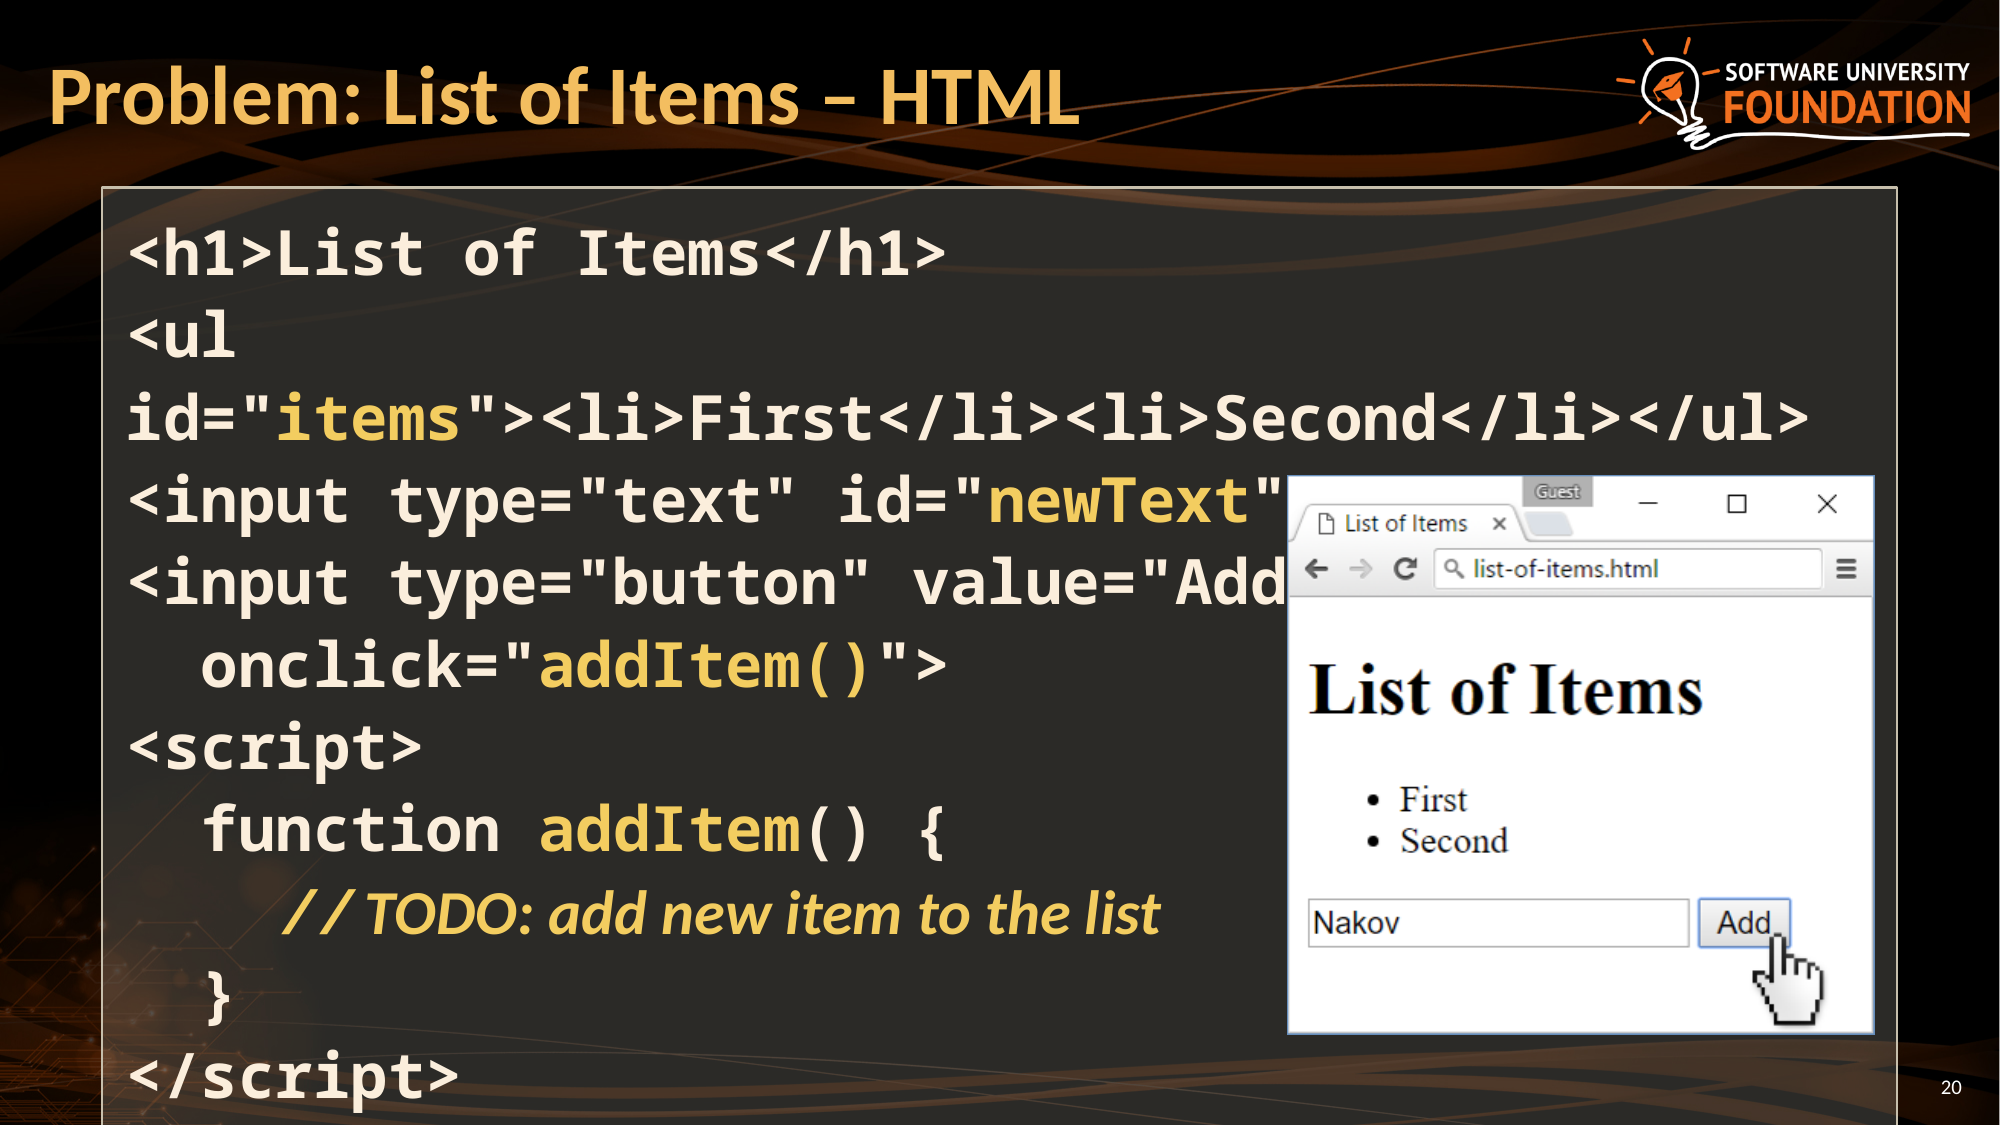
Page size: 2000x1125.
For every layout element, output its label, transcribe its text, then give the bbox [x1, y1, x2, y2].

text_box <h1>List of Items</h1> <ul id="items"><li>First</li><li>Second</li></ul> <input type="text" id="newText" /> <input type="button" value="Add" onclick="addItem()"> <script> function addItem() { // TODO: add new item to the list } </script> [102, 187, 1898, 1125]
picture [0, 0, 2000, 1125]
title Problem: List of Items – HTML [30, 6, 1602, 189]
picture [1287, 475, 1875, 1035]
slide_number 20 [1898, 1070, 1968, 1103]
